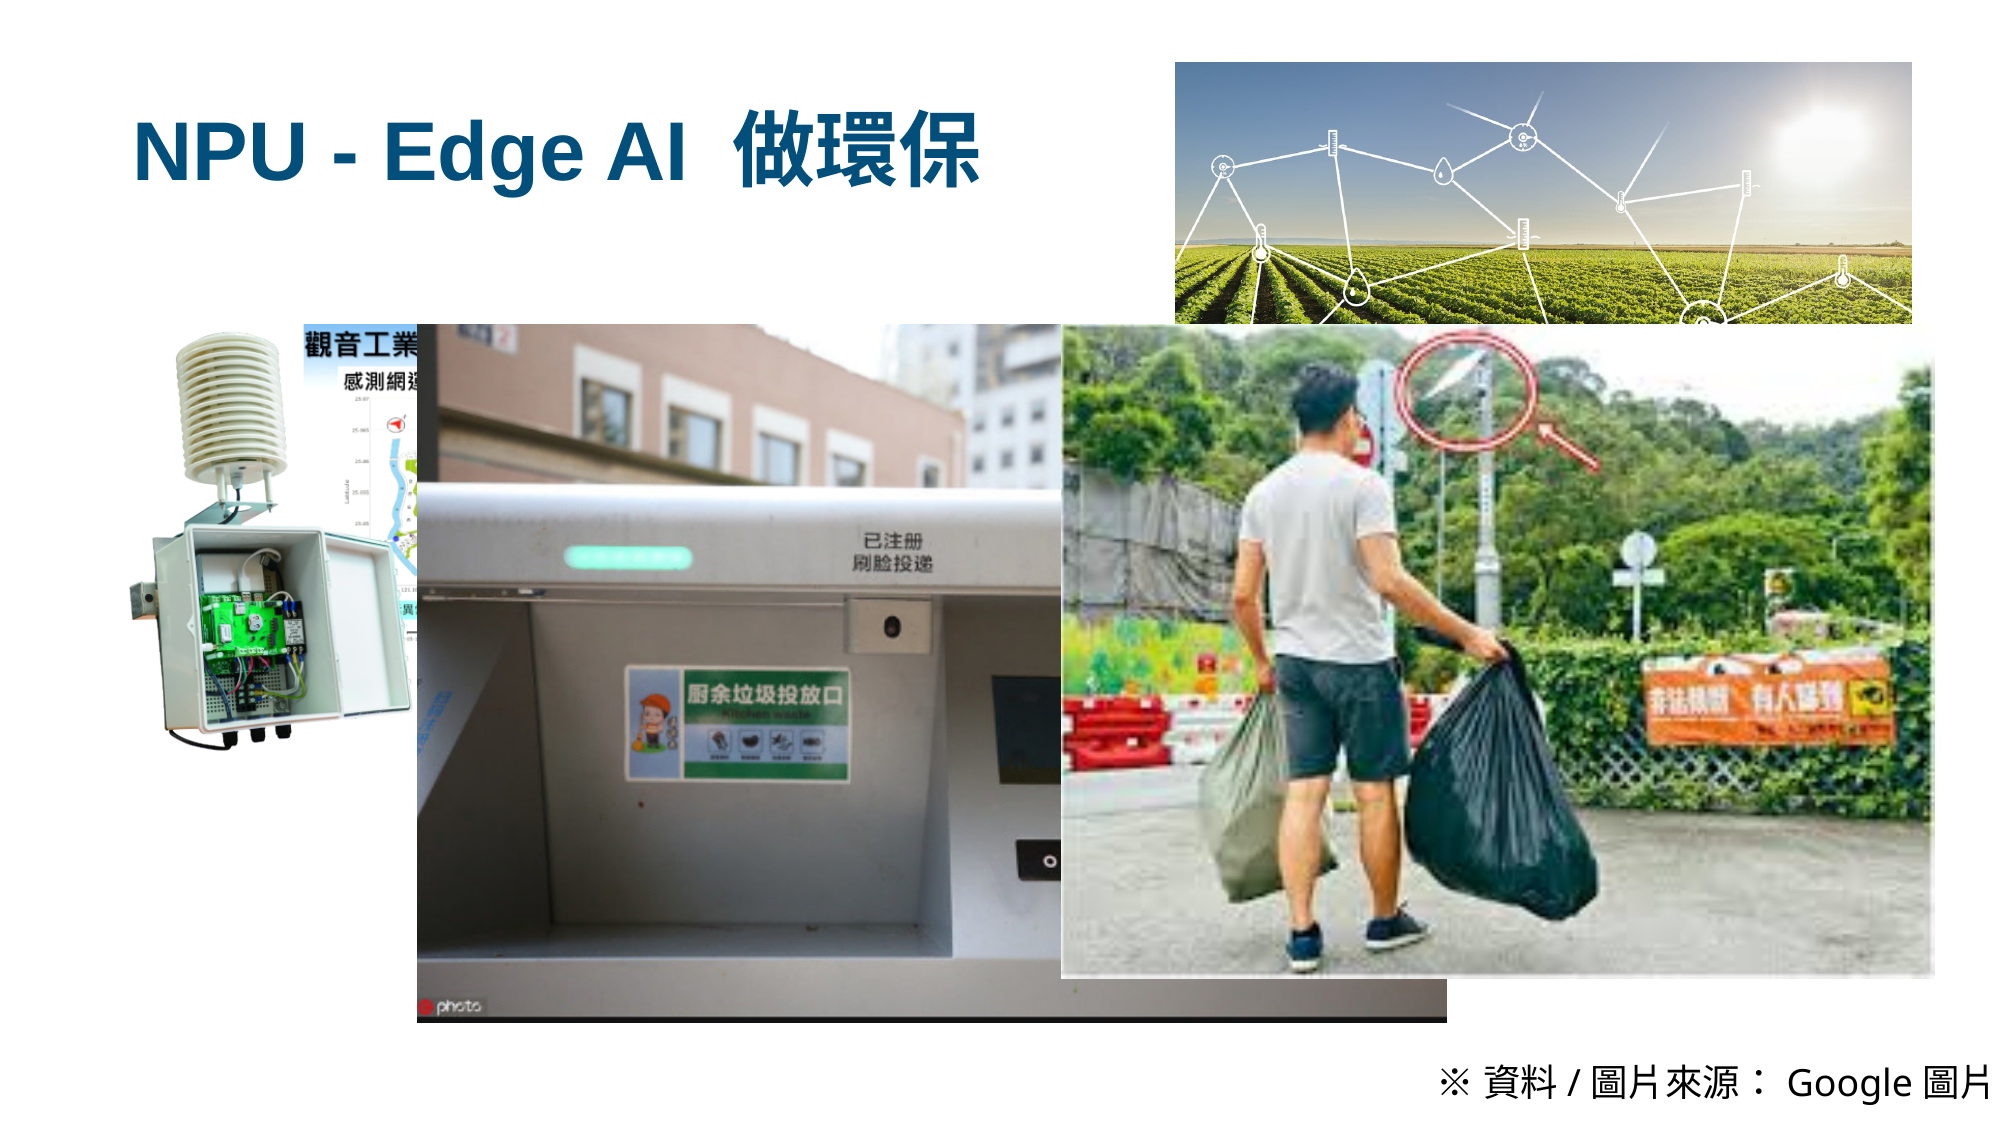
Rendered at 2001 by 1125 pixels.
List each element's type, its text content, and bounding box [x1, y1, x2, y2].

title NPU - Edge AI 做環保 [113, 49, 1839, 258]
text_box ※資料/圖片來源：Google圖片 [1421, 1051, 2000, 1111]
picture [113, 62, 1935, 1023]
